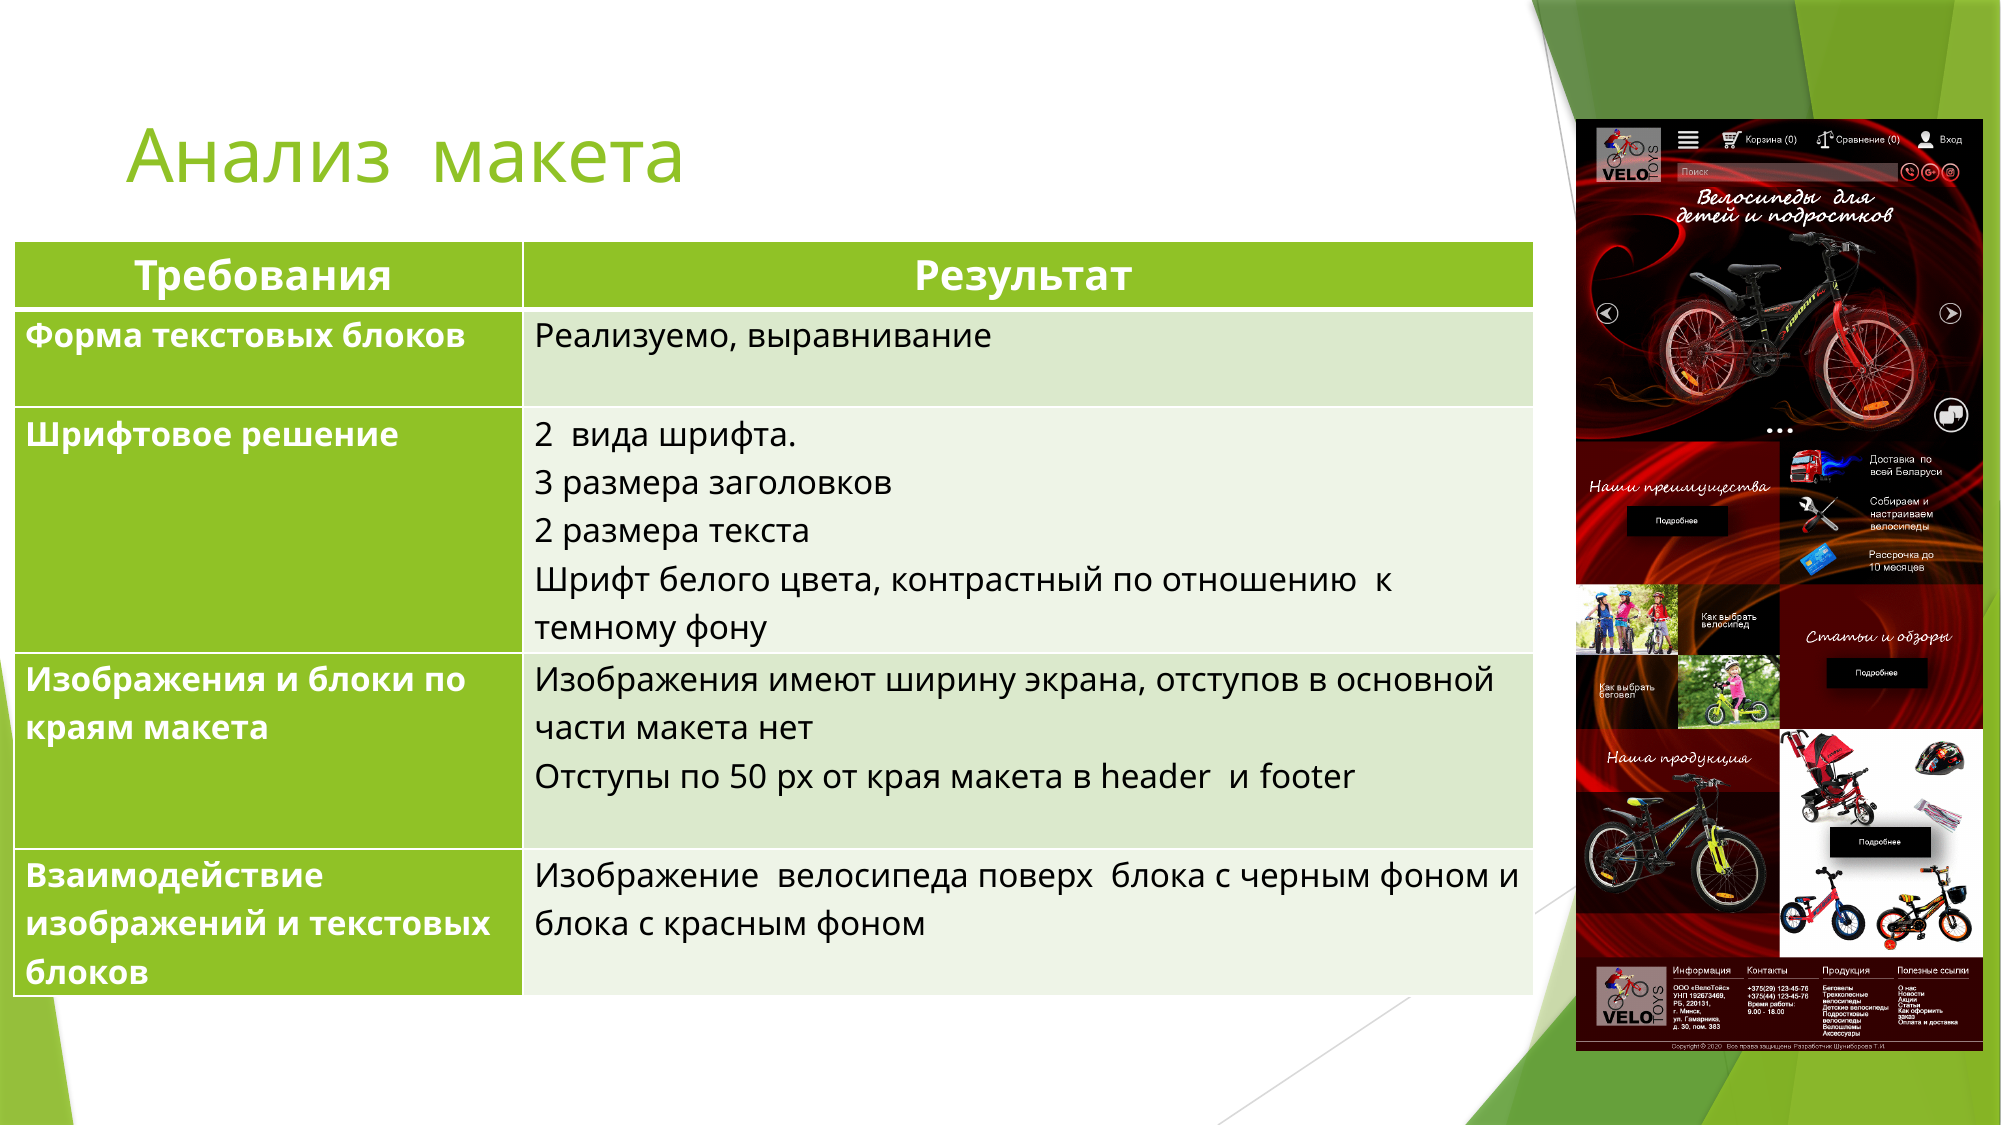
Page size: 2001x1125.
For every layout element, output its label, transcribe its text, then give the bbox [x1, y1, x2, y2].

table_cell Изображения имеют ширину экрана, отступов в основной части макета нет Отступы по 50 px от края макета в header и footer [524, 654, 1533, 848]
table_cell Шрифтовое решение [15, 408, 522, 652]
table_cell Изображения и блоки по краям макета [15, 654, 522, 848]
picture [1576, 119, 1984, 1052]
table_cell Взаимодействие изображений и текстовых блоков [15, 850, 522, 995]
table_header Результат [524, 242, 1533, 307]
table_cell 2 вида шрифта. 3 размера заголовков 2 размера текста Шрифт белого цвета, контрастный по отношению к темному фону [524, 408, 1533, 652]
table_header Требования [15, 242, 522, 307]
table_cell Форма текстовых блоков [15, 312, 522, 406]
title Анализ макета [111, 99, 1522, 231]
table_cell Реализуемо, выравнивание [524, 312, 1533, 406]
table_cell Изображение велосипеда поверх блока с черным фоном и блока с красным фоном [524, 850, 1533, 995]
